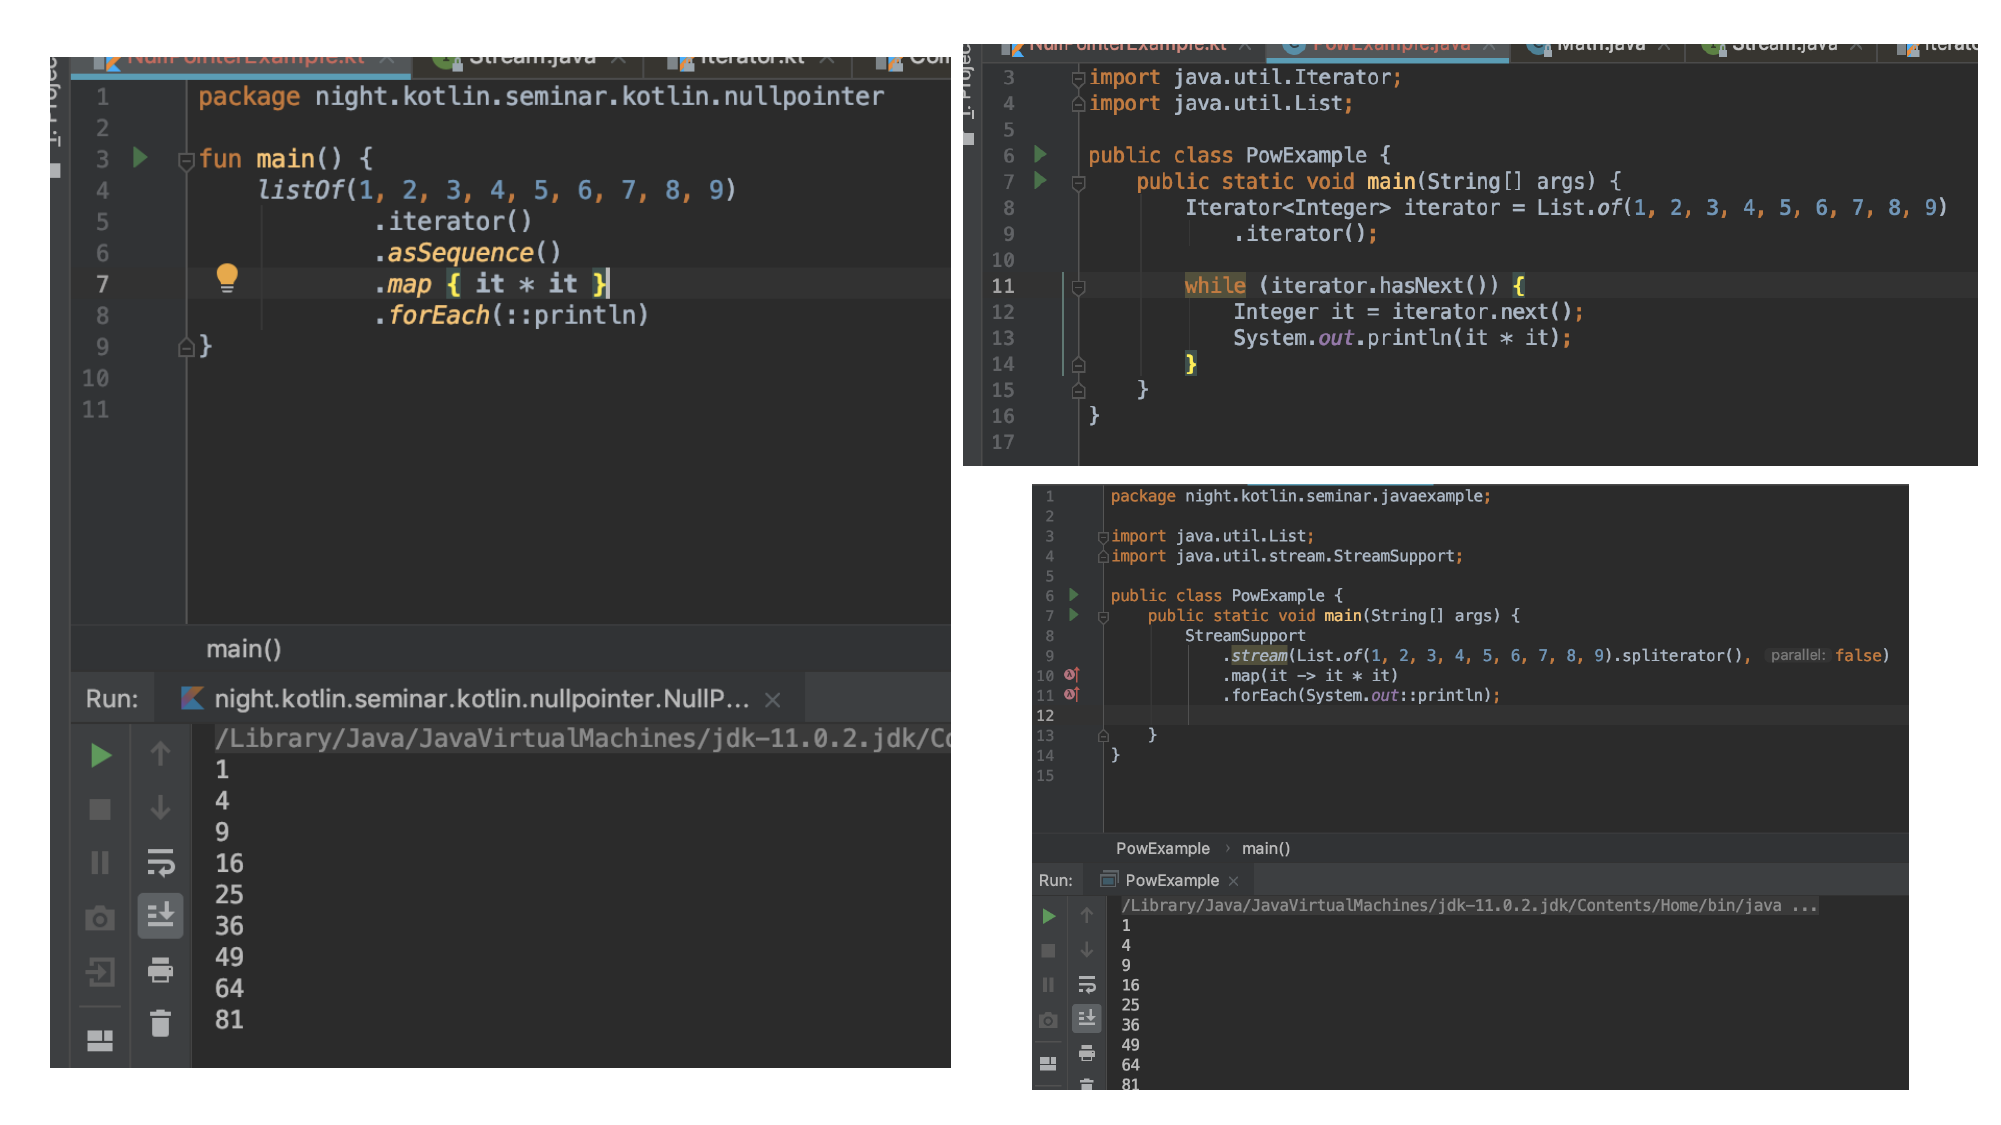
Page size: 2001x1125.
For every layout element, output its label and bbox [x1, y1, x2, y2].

picture [50, 56, 951, 1068]
picture [1032, 484, 1909, 1090]
picture [963, 44, 1979, 466]
